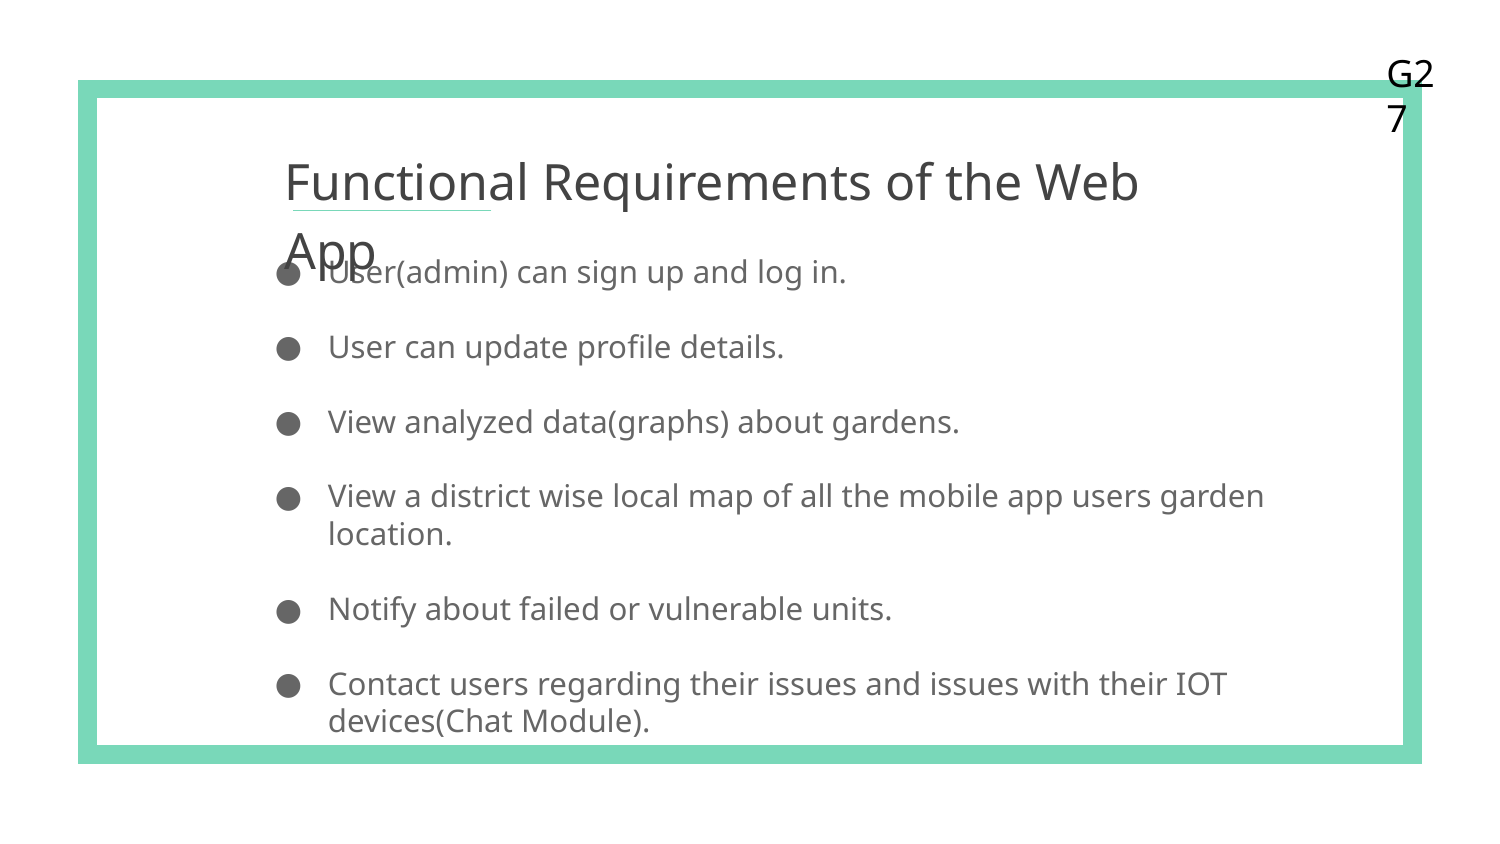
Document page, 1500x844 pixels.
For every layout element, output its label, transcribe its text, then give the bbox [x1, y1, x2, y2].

text_box G27 [1371, 34, 1471, 98]
list User(admin) can sign up and log in. User can update profile details. View analyzed data(graphs) about gardens. View a district wise local map of all the mobile app users garden location. Notify about failed or vulnerable units. Contact users regarding their issues and issues with their IOT devices(Chat Module). [237, 237, 1300, 722]
title Functional Requirements of the Web App [269, 126, 1245, 206]
